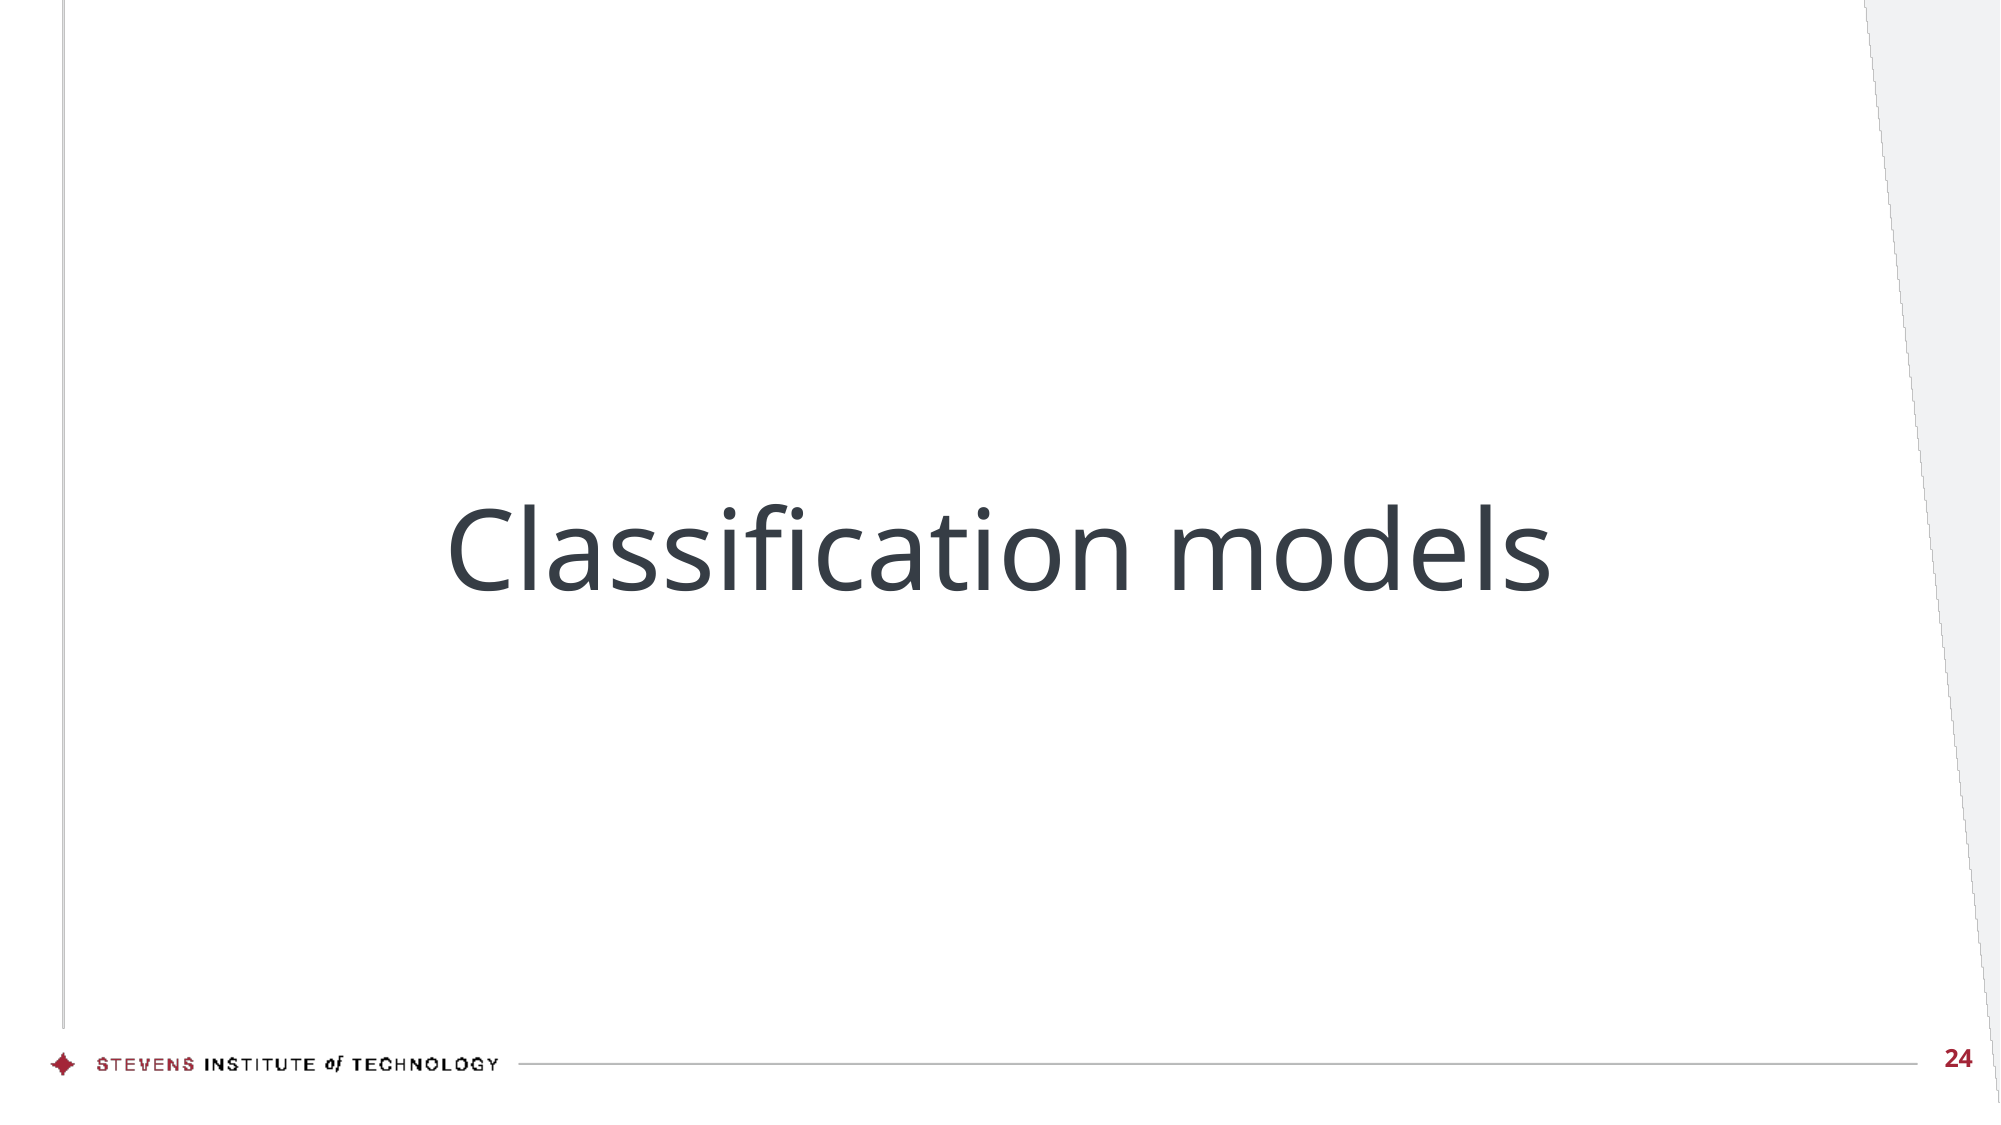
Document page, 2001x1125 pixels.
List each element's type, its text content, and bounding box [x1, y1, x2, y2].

subtitle Classification models [422, 485, 1578, 640]
slide_number 24 [1538, 1029, 1988, 1090]
picture [0, 0, 2000, 1125]
